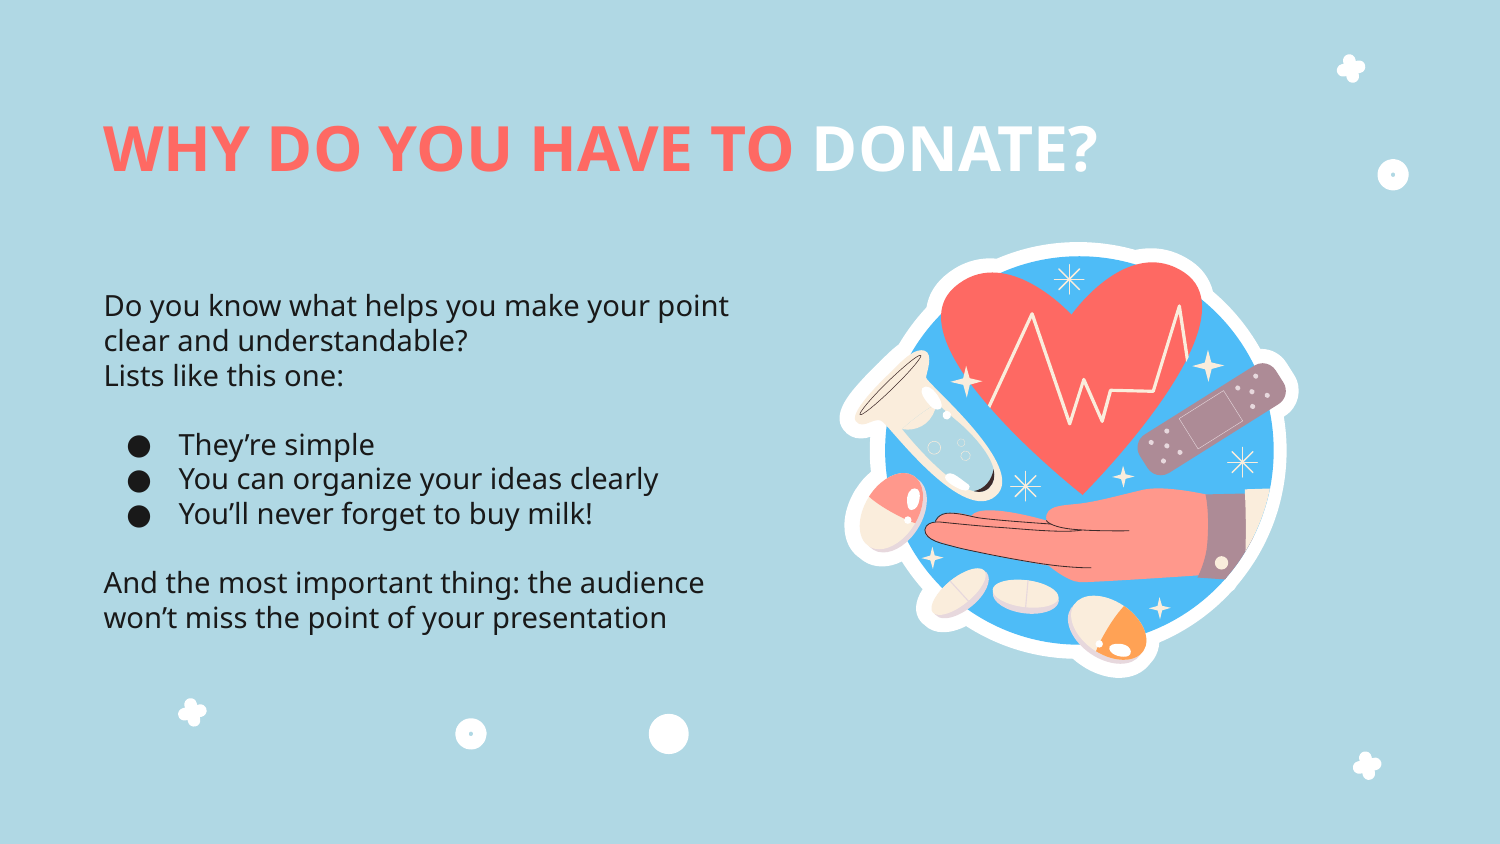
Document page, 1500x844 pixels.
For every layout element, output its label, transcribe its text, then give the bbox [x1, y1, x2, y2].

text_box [831, 241, 1304, 679]
title WHY DO YOU HAVE TO DONATE? [88, 108, 1412, 220]
list Do you know what helps you make your point clear and understandable? Lists like this one: They’re simple You can organize your ideas clearly You’ll never forget to buy milk! And the most important thing: the audience won’t miss the point of your presentation [88, 272, 751, 648]
